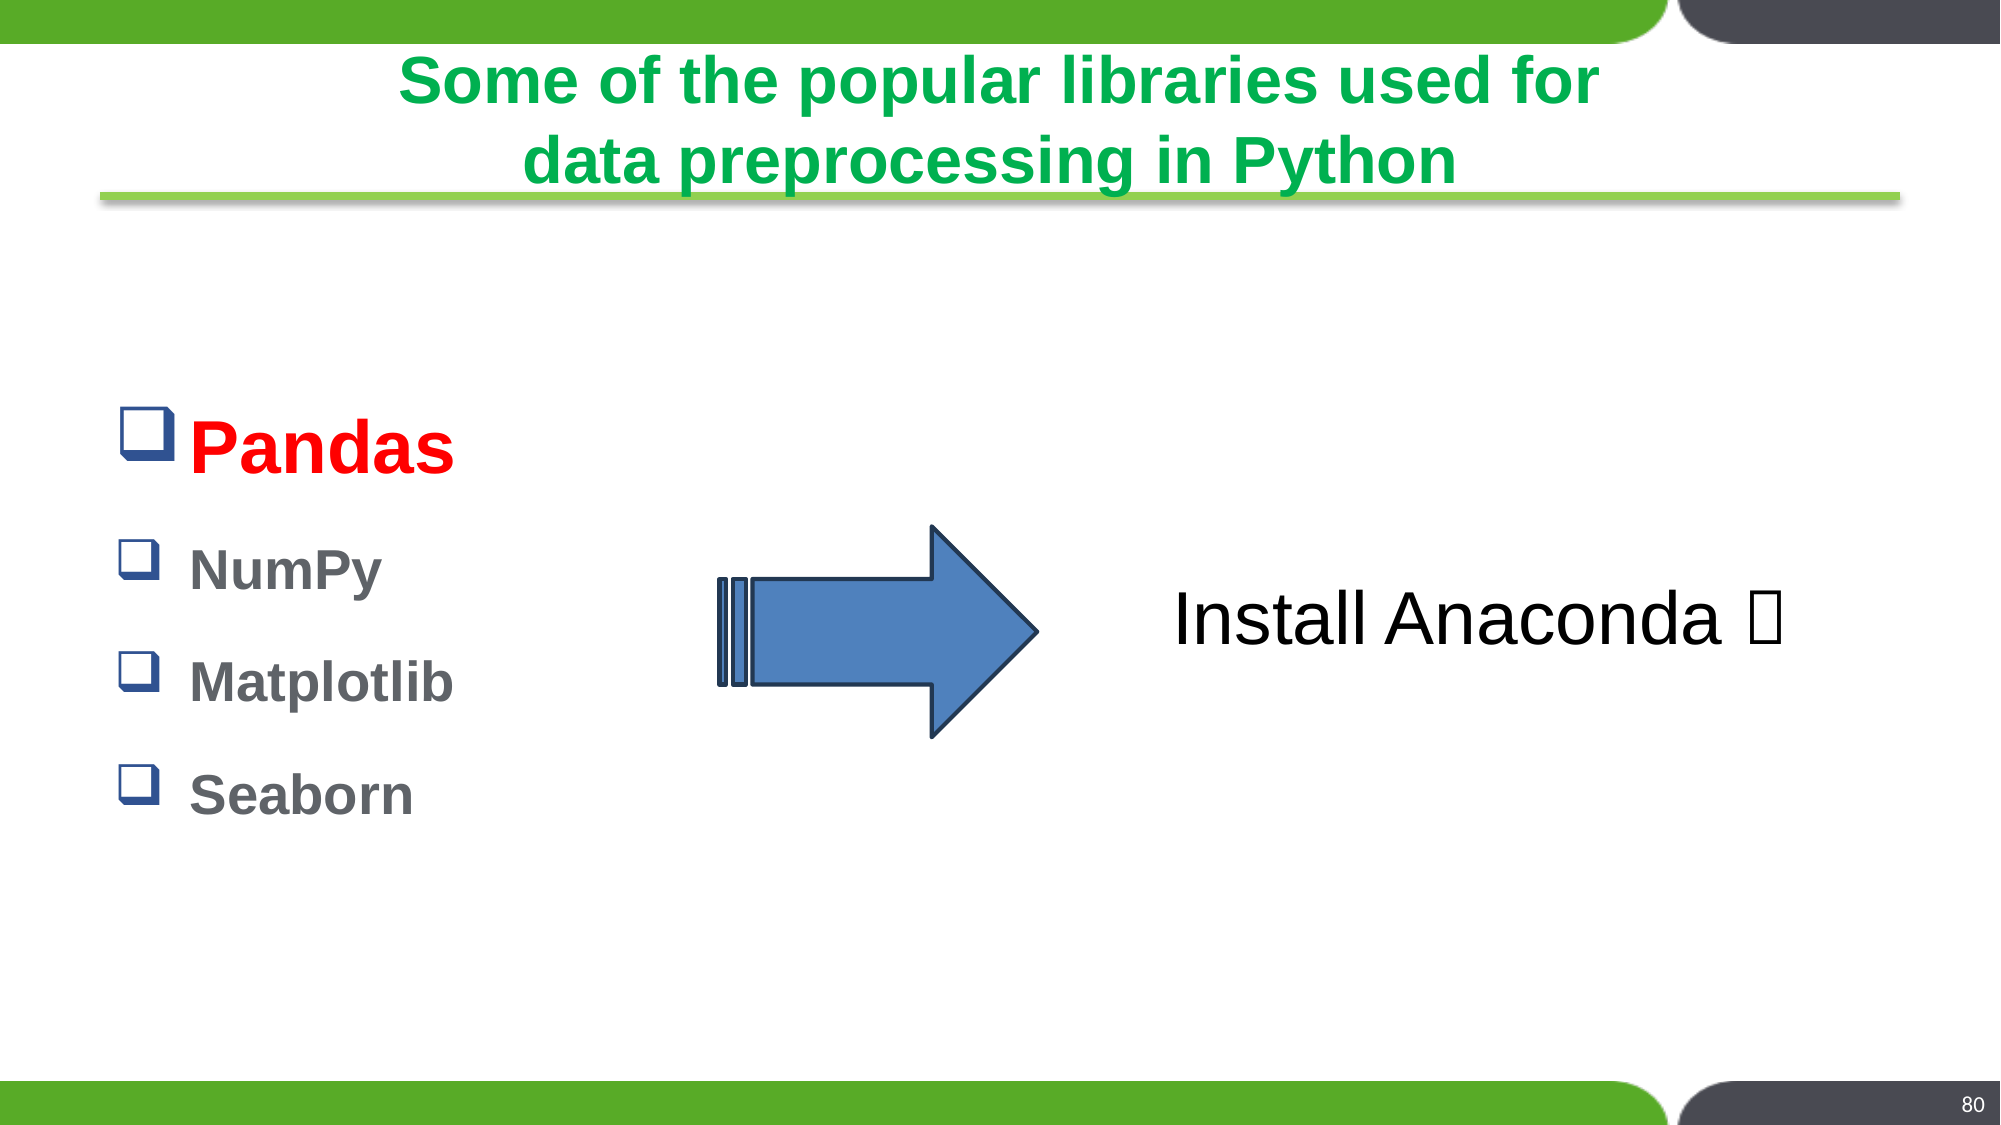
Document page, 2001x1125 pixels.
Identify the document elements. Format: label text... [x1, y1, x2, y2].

slide_number 80 [1690, 1081, 2000, 1125]
title Some of the popular libraries used for data preprocessing in Python [99, 29, 1900, 160]
text_box [750, 524, 1040, 740]
text_box [717, 577, 728, 687]
list Pandas NumPy Matplotlib Seaborn [99, 345, 1924, 1058]
text_box Install Anaconda  [1082, 562, 1879, 667]
text_box [731, 577, 748, 687]
